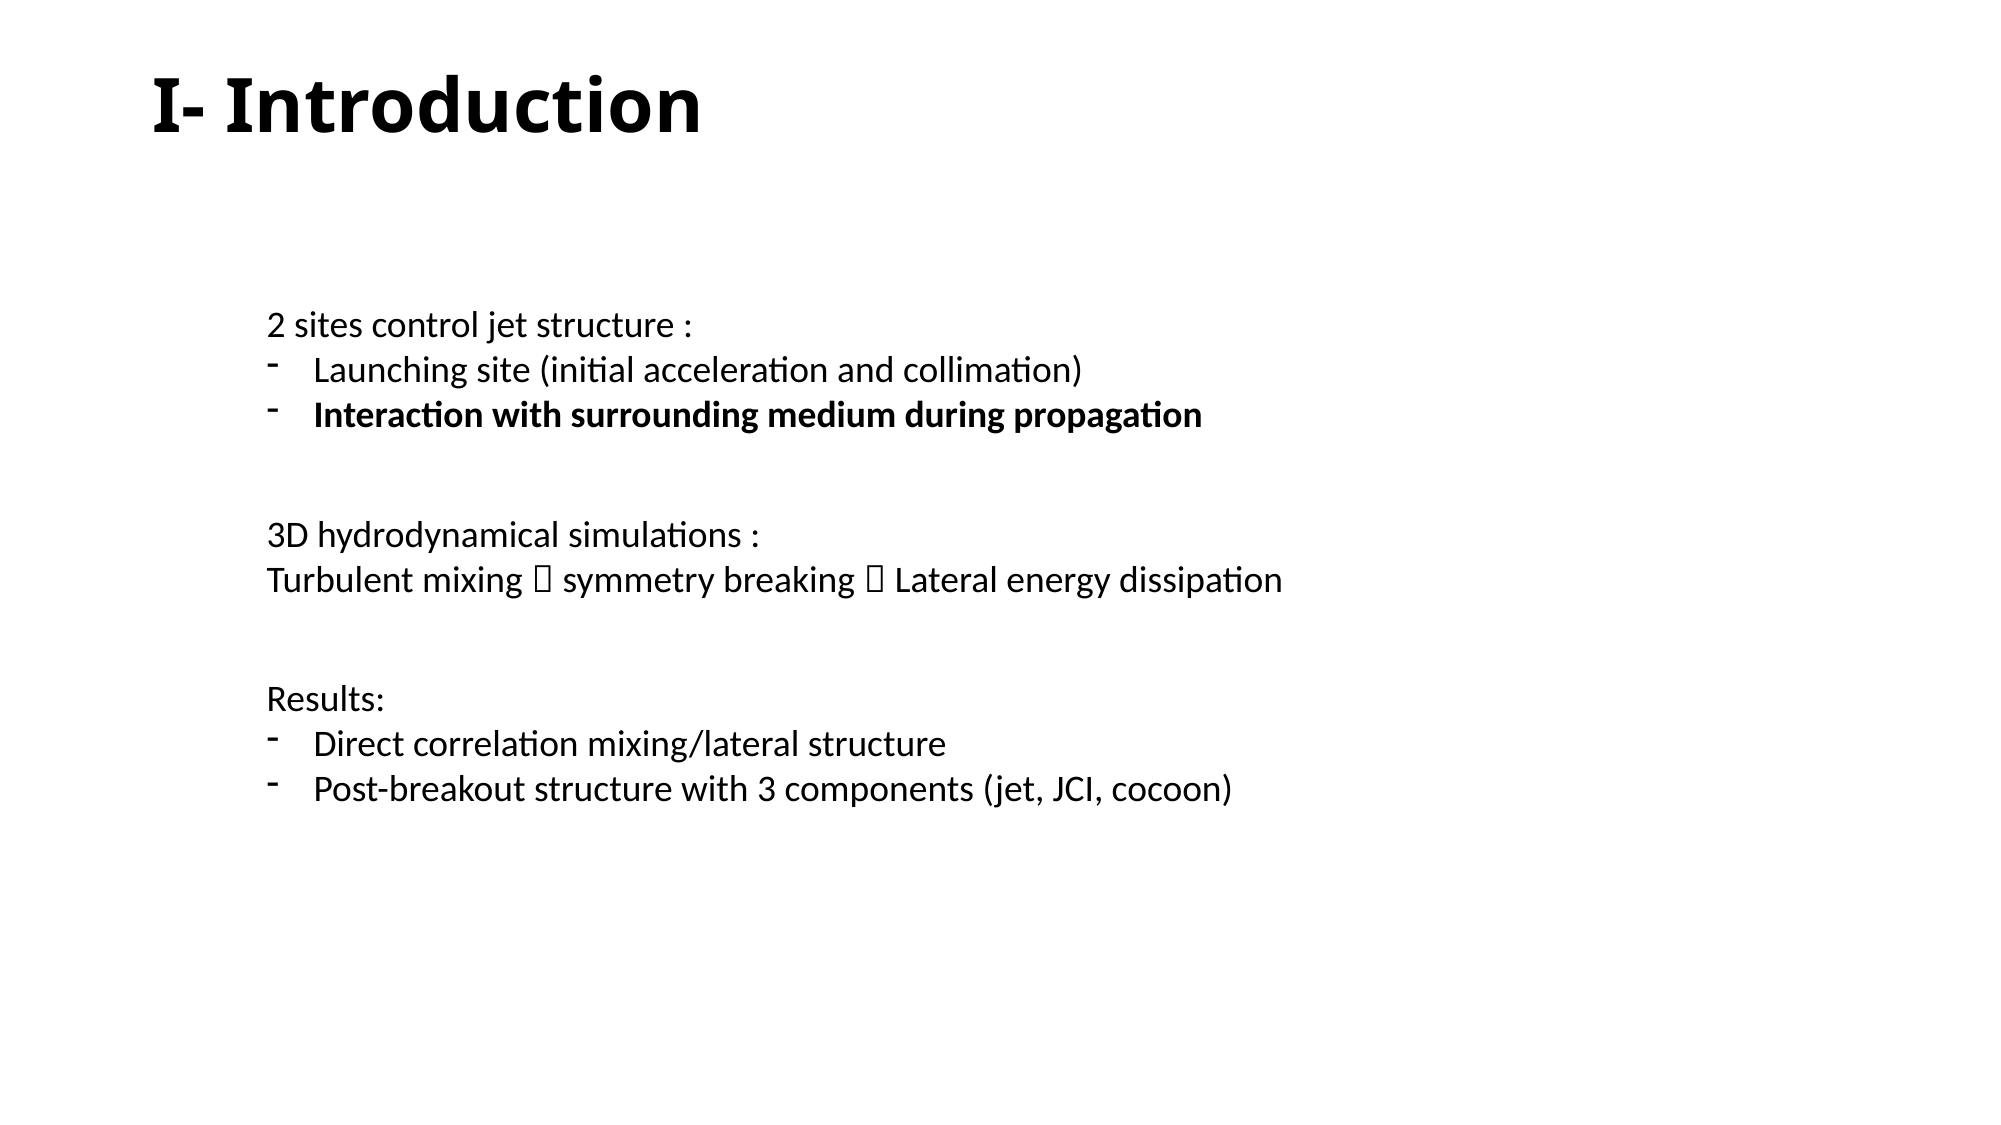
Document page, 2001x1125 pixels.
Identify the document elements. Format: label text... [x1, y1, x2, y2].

text_box 3D hydrodynamical simulations : Turbulent mixing  symmetry breaking  Lateral energy dissipation [251, 502, 1422, 608]
text_box Results: Direct correlation mixing/lateral structure Post-breakout structure with 3 components (jet, JCI, cocoon) [251, 666, 1375, 817]
text_box 2 sites control jet structure : Launching site (initial acceleration and collimation) Interaction with surrounding medium during propagation [251, 292, 1509, 443]
title I- Introduction [137, 59, 1863, 157]
